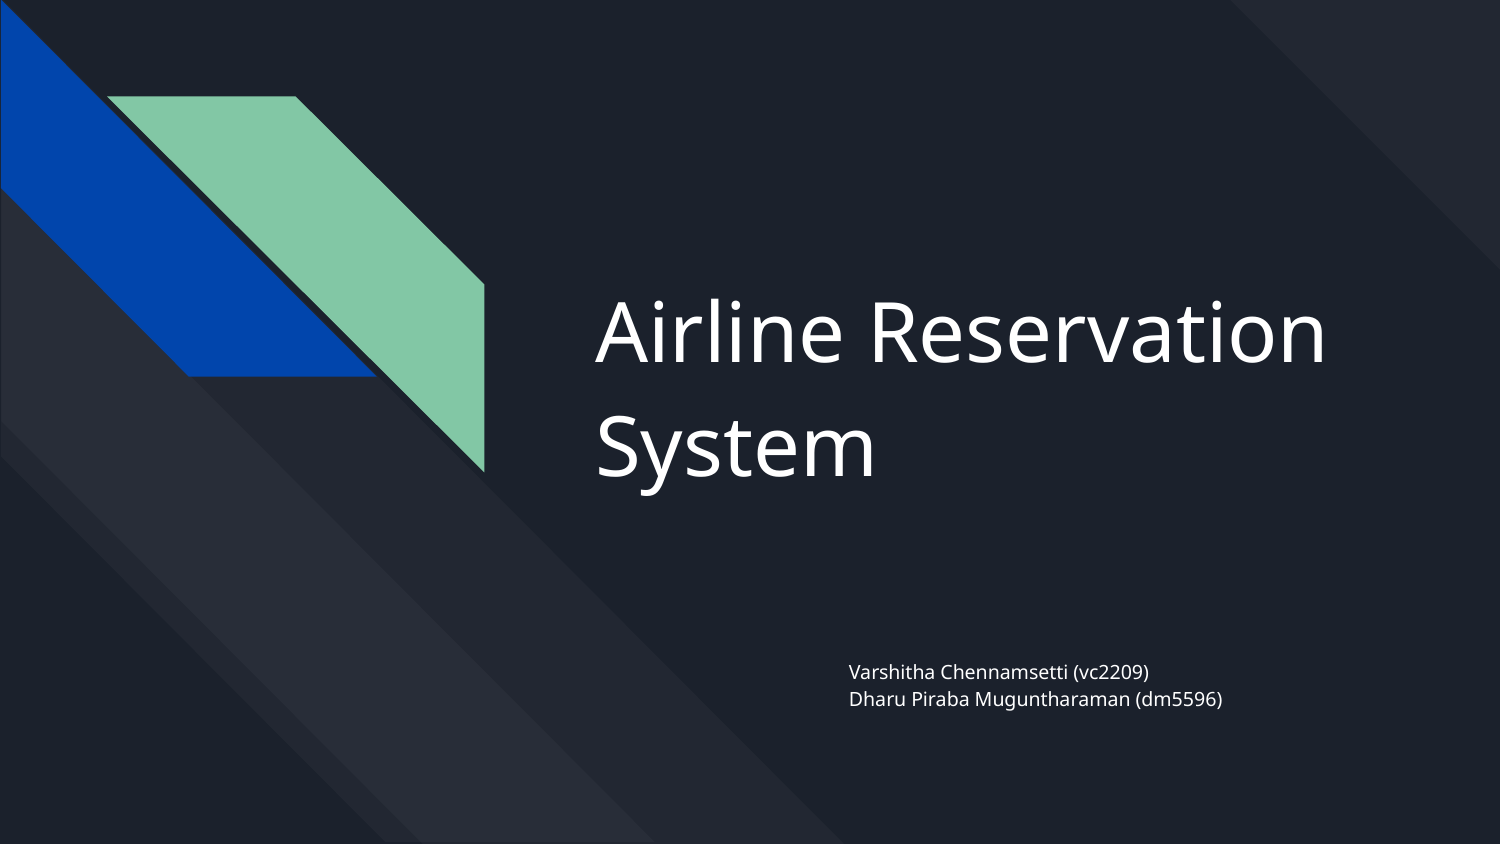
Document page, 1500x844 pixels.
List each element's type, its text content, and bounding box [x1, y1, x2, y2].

subtitle Varshitha Chennamsetti (vc2209) Dharu Piraba Muguntharaman (dm5596) [833, 643, 1404, 727]
title Airline Reservation System [580, 258, 1404, 518]
